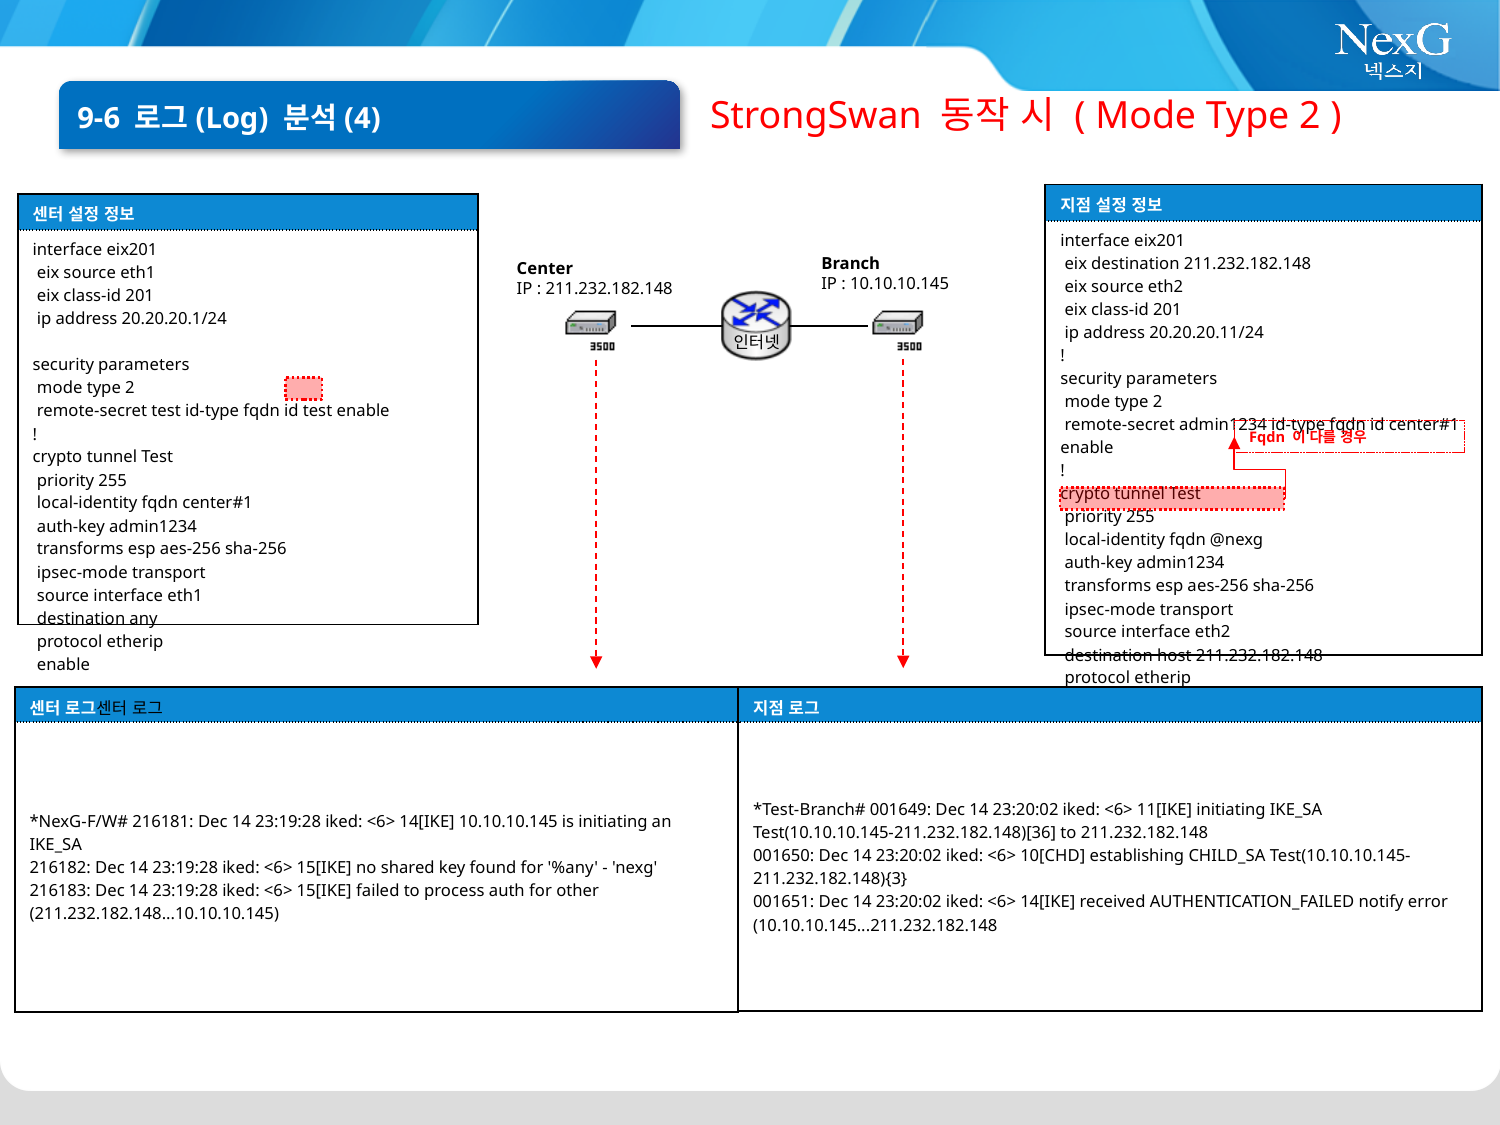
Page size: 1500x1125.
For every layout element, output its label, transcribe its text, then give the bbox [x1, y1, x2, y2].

table_header 센터 설정 정보 [19, 195, 477, 230]
table_cell *Test-Branch# 001649: Dec 14 23:20:02 iked: <6> 11[IKE] initiating IKE_SA Test(10.10.10.145-211.232.182.148)[36] to 211.232.182.148 001650: Dec 14 23:20:02 iked: <6> 10[CHD] establishing CHILD_SA Test(10.10.10.145-211.232.182.148){3} 001651: Dec 14 23:20:02 iked: <6> 14[IKE] received AUTHENTICATION_FAILED notify error (10.10.10.145...211.232.182.148 [739, 722, 1481, 1010]
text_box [1234, 437, 1285, 499]
picture [1335, 23, 1452, 80]
text_box 9-6 로그(Log) 분석(4) [58, 80, 680, 149]
table_cell interface eix201 eix source eth1 eix class-id 201 ip address 20.20.20.1/24 security parameters mode type 2 remote-secret test id-type fqdn id test enable ! crypto tunnel Test priority 255 local-identity fqdn center#1 auth-key admin1234 transforms esp aes-256 sha-256 ipsec-mode transport source interface eth1 destination any protocol etherip enable [19, 230, 477, 624]
text_box StrongSwan 동작 시 ( Mode Type 2 ) [695, 83, 1357, 144]
text_box Center IP : 211.232.182.148 [501, 250, 719, 305]
table_header 지점 설정 정보 [1046, 185, 1481, 221]
table_header 센터 로그센터 로그 [16, 688, 737, 722]
table_cell interface eix201 eix destination 211.232.182.148 eix source eth2 eix class-id 201 ip address 20.20.20.11/24 ! security parameters mode type 2 remote-secret admin1234 id-type fqdn id center#1 enable ! crypto tunnel Test priority 255 local-identity fqdn @nexg auth-key admin1234 transforms esp aes-256 sha-256 ipsec-mode transport source interface eth2 destination host 211.232.182.148 protocol etherip enable [1046, 221, 1481, 654]
text_box Fqdn 이 다를 경우 [1234, 420, 1465, 453]
text_box [1059, 487, 1285, 510]
text_box Branch IP : 10.10.10.145 [806, 245, 1010, 300]
table_cell *NexG-F/W# 216181: Dec 14 23:19:28 iked: <6> 14[IKE] 10.10.10.145 is initiating an IKE_SA 216182: Dec 14 23:19:28 iked: <6> 15[IKE] no shared key found for '%any' - 'nexg' 216183: Dec 14 23:19:28 iked: <6> 15[IKE] failed to process auth for other (211.232.182.148...10.10.10.145) [16, 722, 737, 1011]
text_box [285, 377, 322, 400]
picture [0, 91, 1500, 1125]
table_header 지점 로그 [739, 688, 1481, 722]
